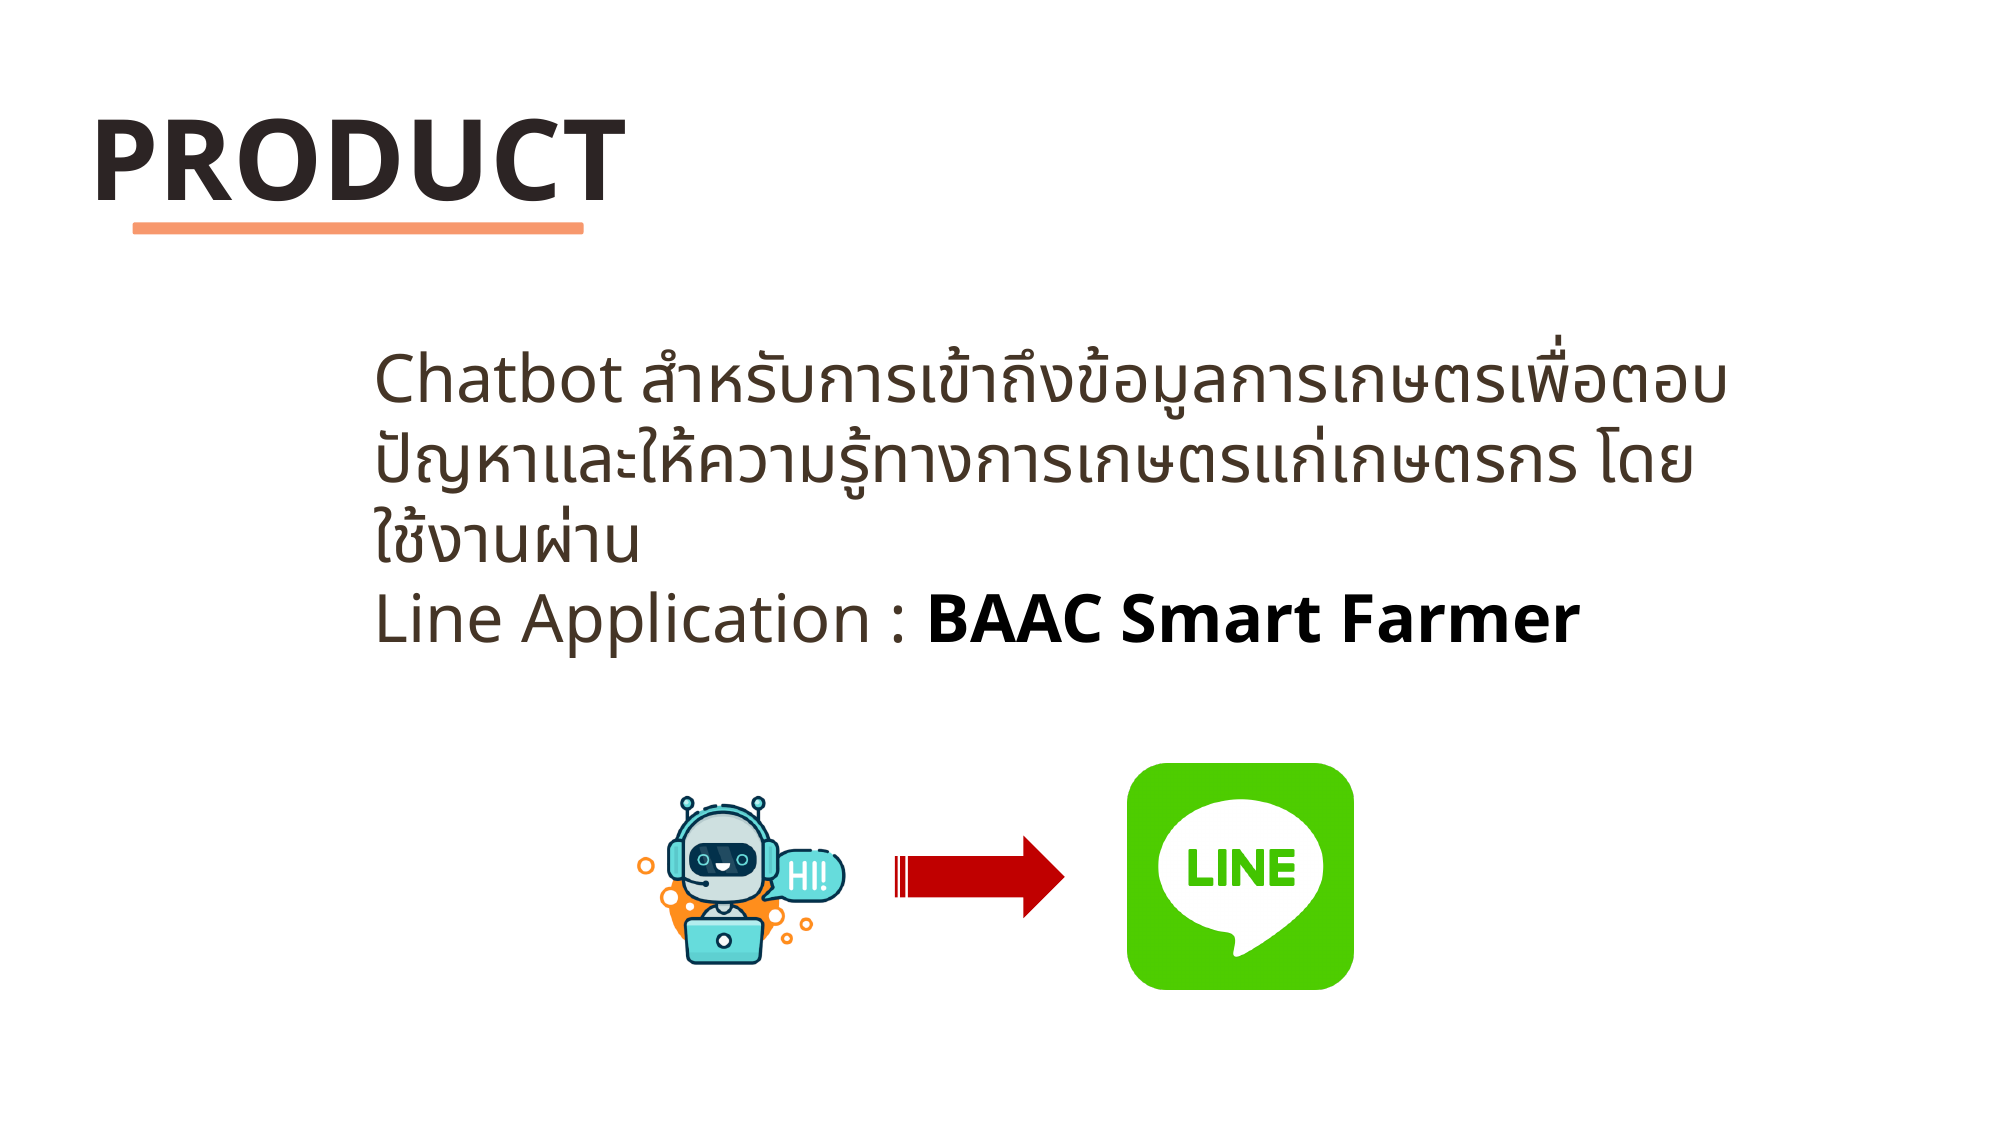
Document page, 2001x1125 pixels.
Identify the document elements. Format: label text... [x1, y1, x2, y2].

text_box [131, 221, 585, 236]
title PRODUCT [43, 82, 673, 233]
picture [507, 748, 958, 1007]
text_box [958, 833, 1067, 921]
text_box Chatbot สำหรับการเข้าถึงข้อมูลการเกษตรเพื่อตอบปัญหาและให้ความรู้ทางการเกษตรแก่เกษตรกร โดยใช้งานผ่าน Line Application : BAAC Smart Farmer [358, 328, 1753, 664]
picture [1127, 763, 1354, 990]
